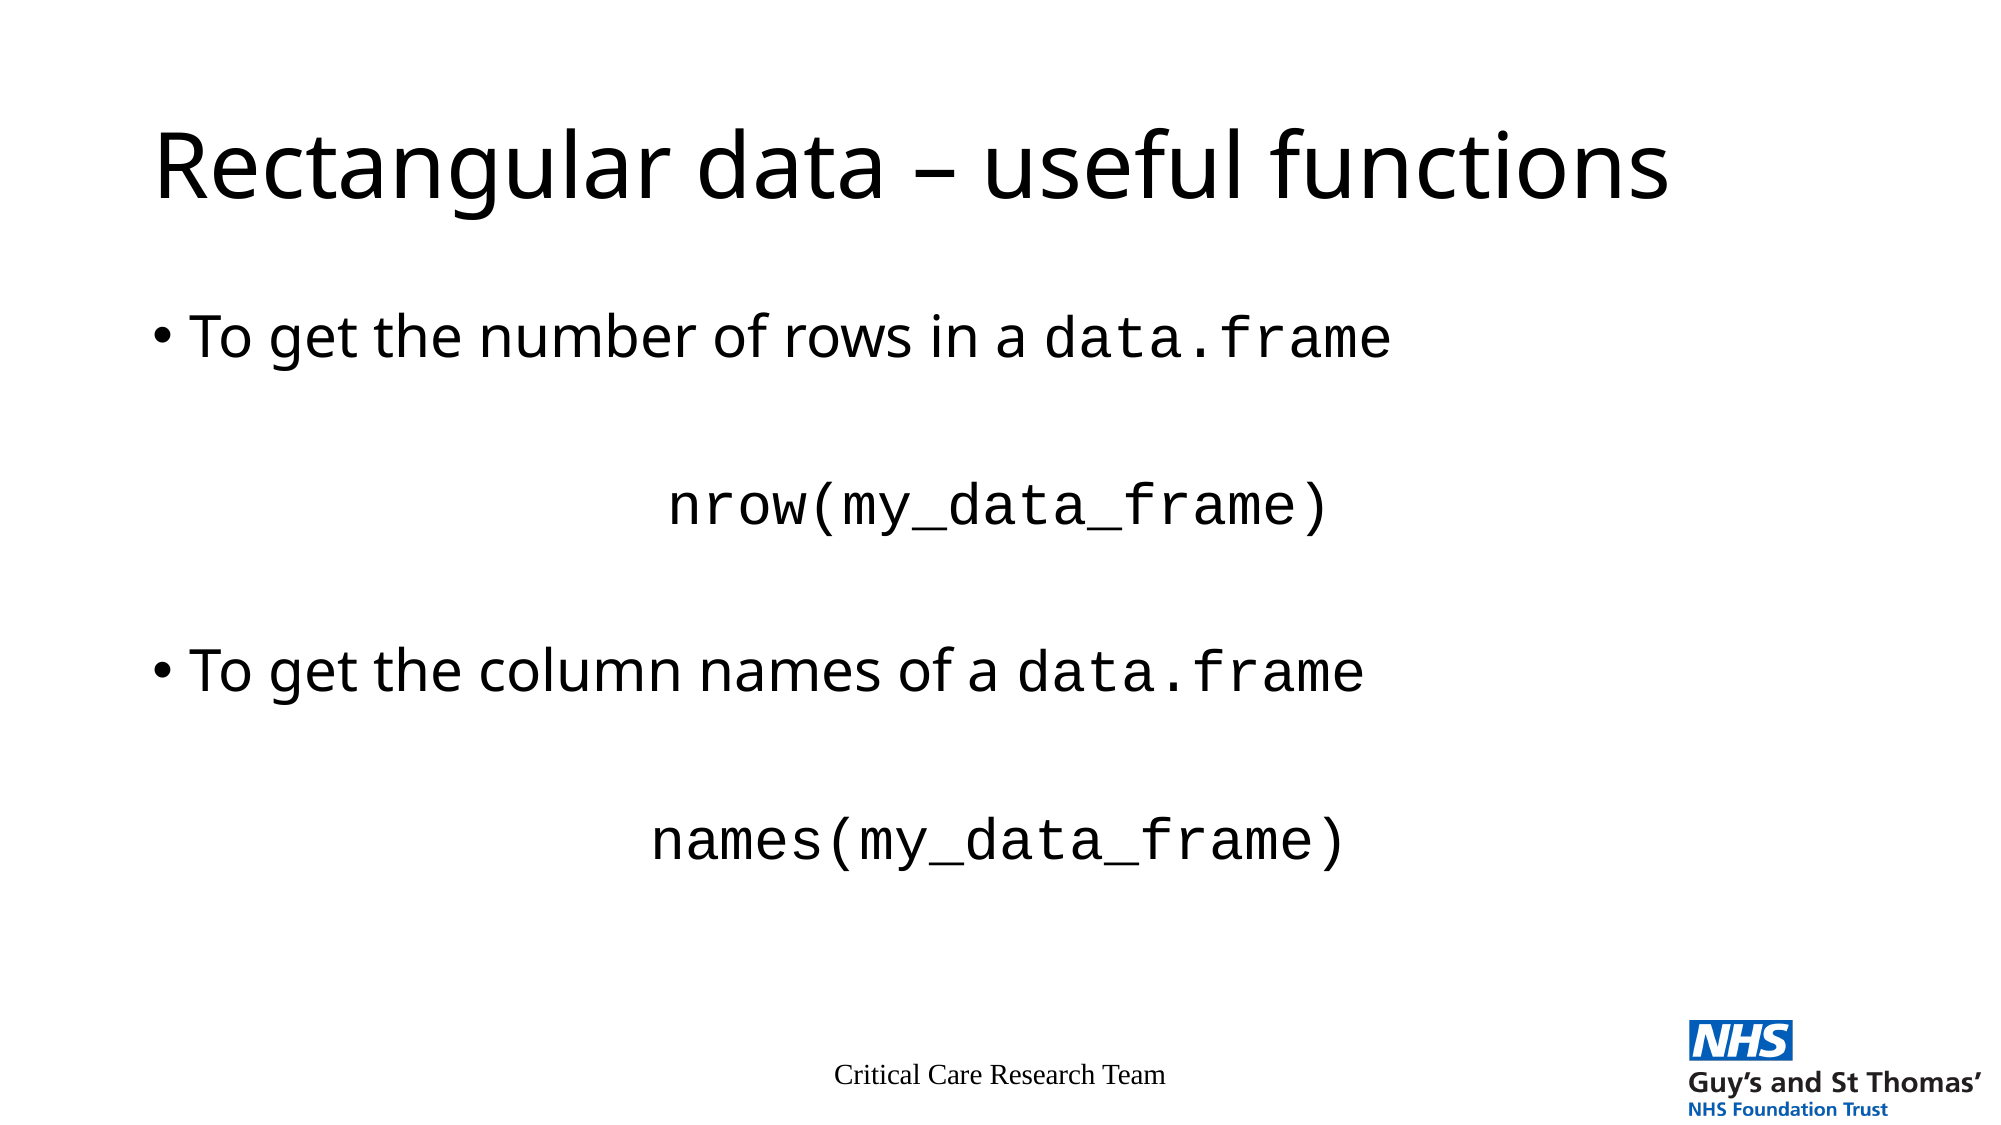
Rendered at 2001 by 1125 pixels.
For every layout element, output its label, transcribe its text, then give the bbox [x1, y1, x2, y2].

list To get the number of rows in a data.frame nrow(my_data_frame) To get the column names of a data.frame names(my_data_frame) [137, 299, 1863, 1014]
picture [1688, 1019, 1982, 1116]
footer Critical Care Research Team [662, 1042, 1338, 1103]
title Rectangular data – useful functions [137, 59, 1863, 278]
